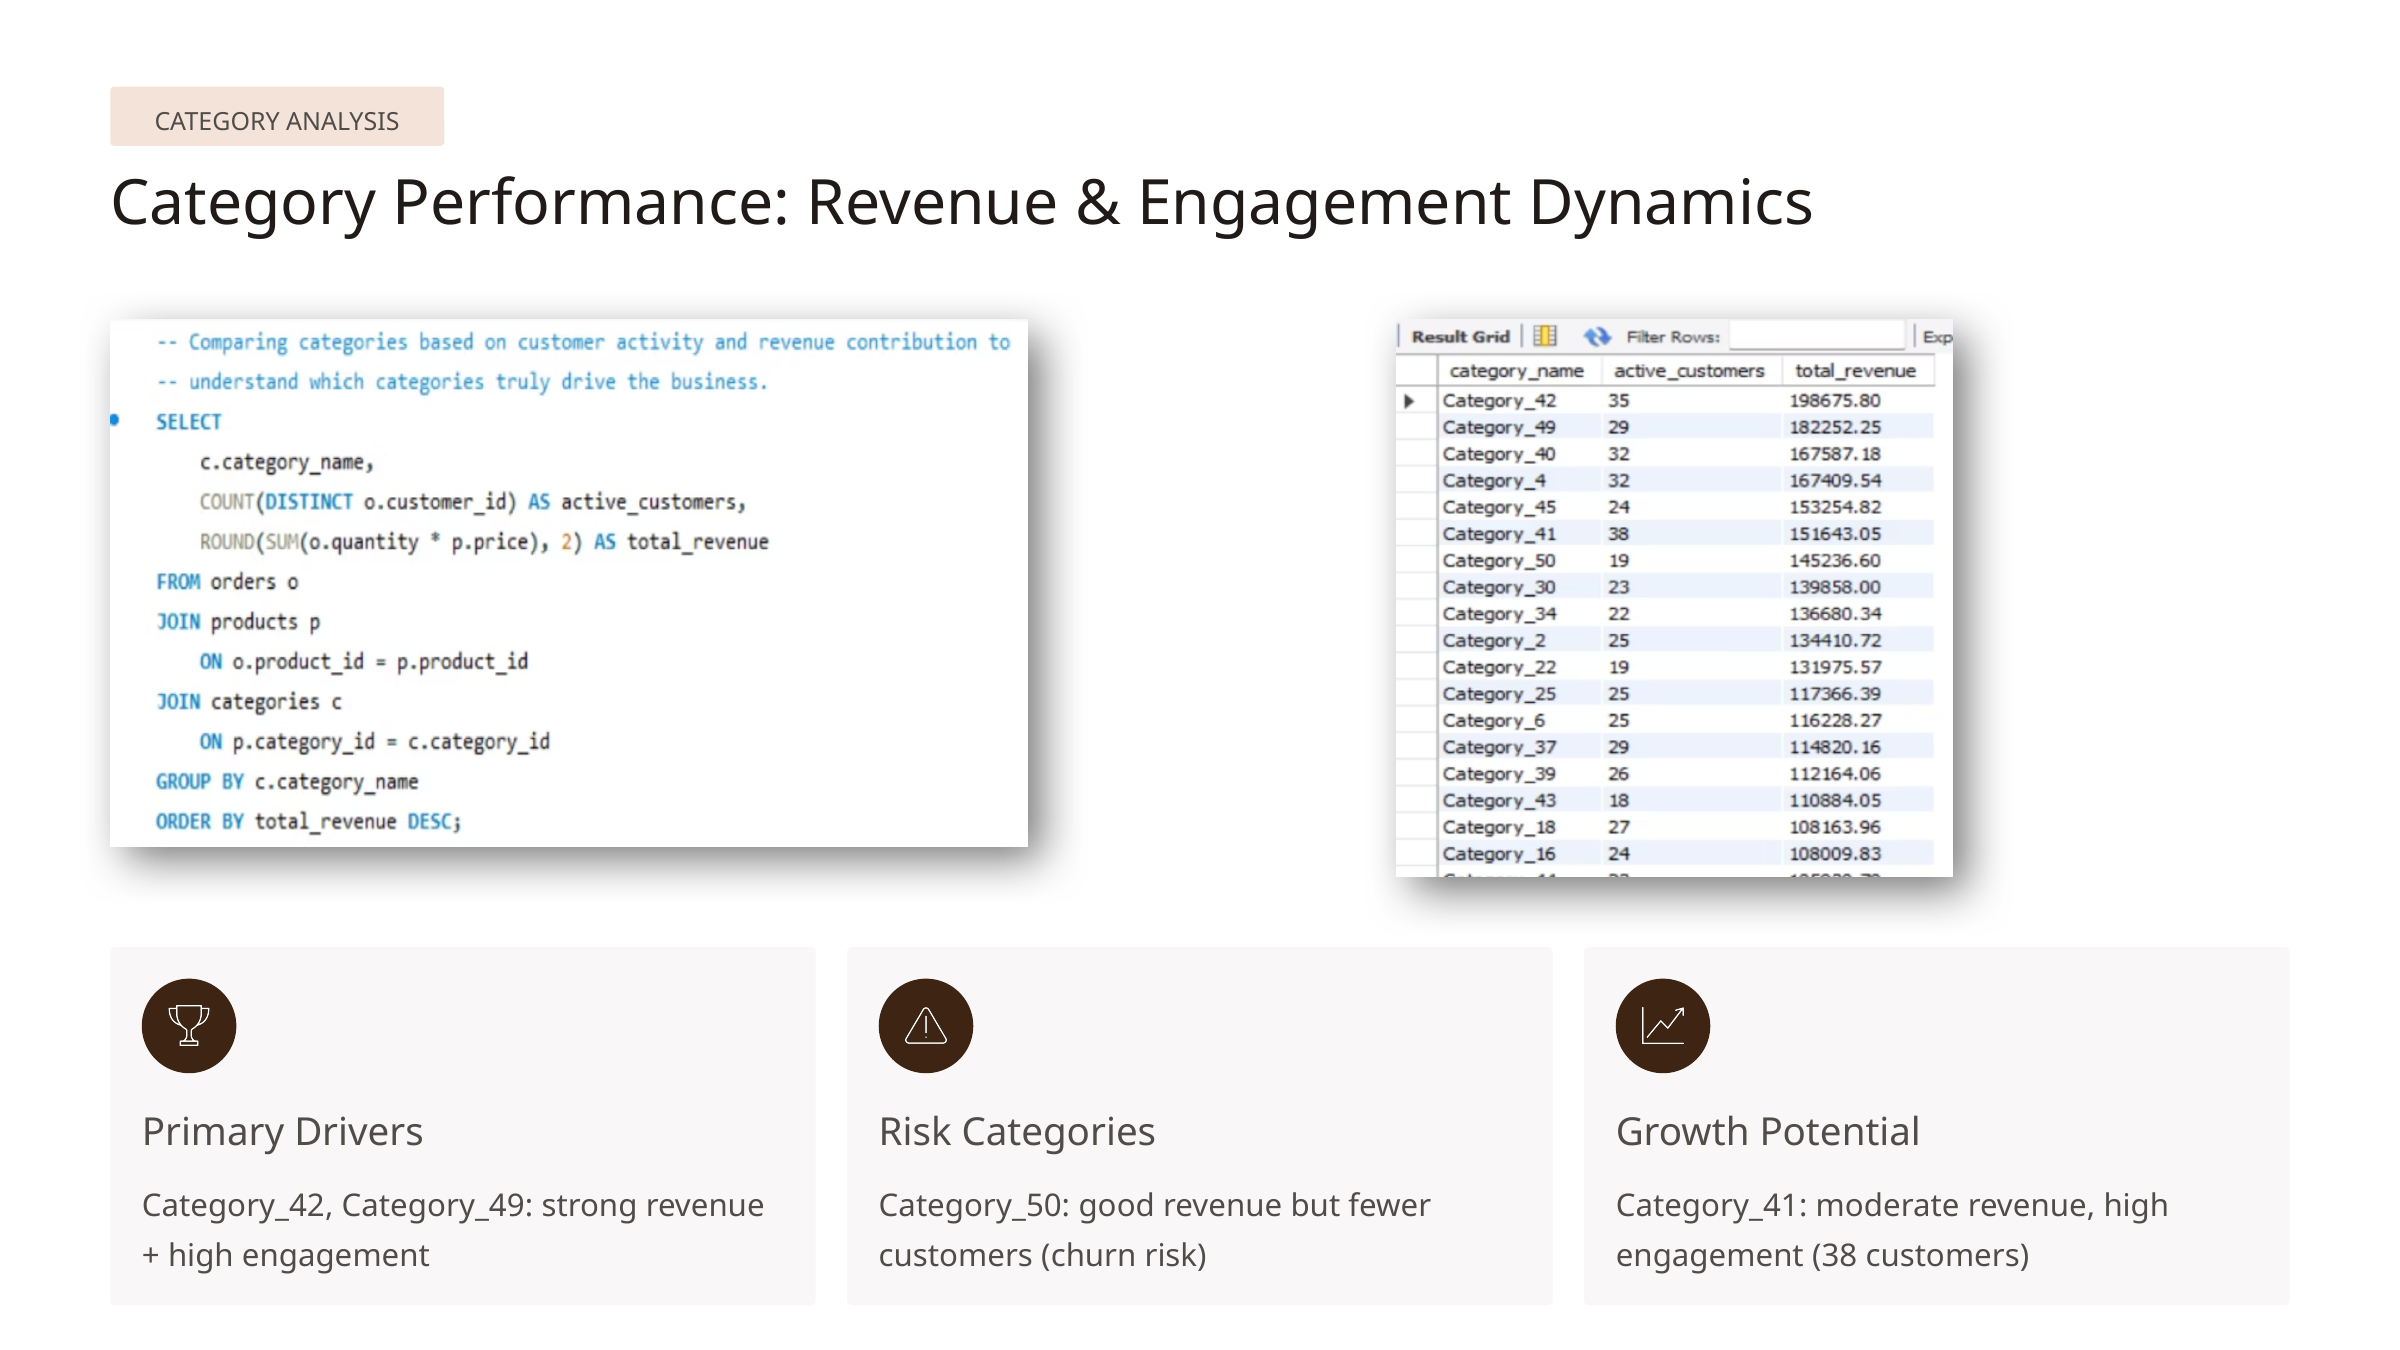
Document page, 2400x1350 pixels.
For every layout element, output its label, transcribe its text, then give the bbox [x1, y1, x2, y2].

text_box [878, 978, 974, 1074]
text_box [1615, 978, 1711, 1074]
text_box Category Performance: Revenue & Engagement Dynamics [110, 158, 1893, 238]
text_box [1584, 947, 2290, 1306]
text_box CATEGORY ANALYSIS [129, 96, 426, 137]
text_box Category_42, Category_49: strong revenue + high engagement [141, 1172, 785, 1274]
picture [167, 1004, 211, 1048]
text_box [847, 947, 1553, 1306]
picture [1396, 319, 1953, 877]
text_box [110, 86, 445, 146]
text_box Growth Potential [1615, 1104, 2010, 1154]
text_box Primary Drivers [141, 1104, 536, 1154]
text_box Category_50: good revenue but fewer customers (churn risk) [878, 1172, 1522, 1274]
picture [1641, 1004, 1685, 1048]
text_box Category_41: moderate revenue, high engagement (38 customers) [1615, 1172, 2259, 1274]
picture [110, 319, 1028, 847]
picture [904, 1004, 948, 1048]
text_box [141, 978, 237, 1074]
text_box Risk Categories [878, 1104, 1273, 1154]
text_box [110, 947, 816, 1306]
